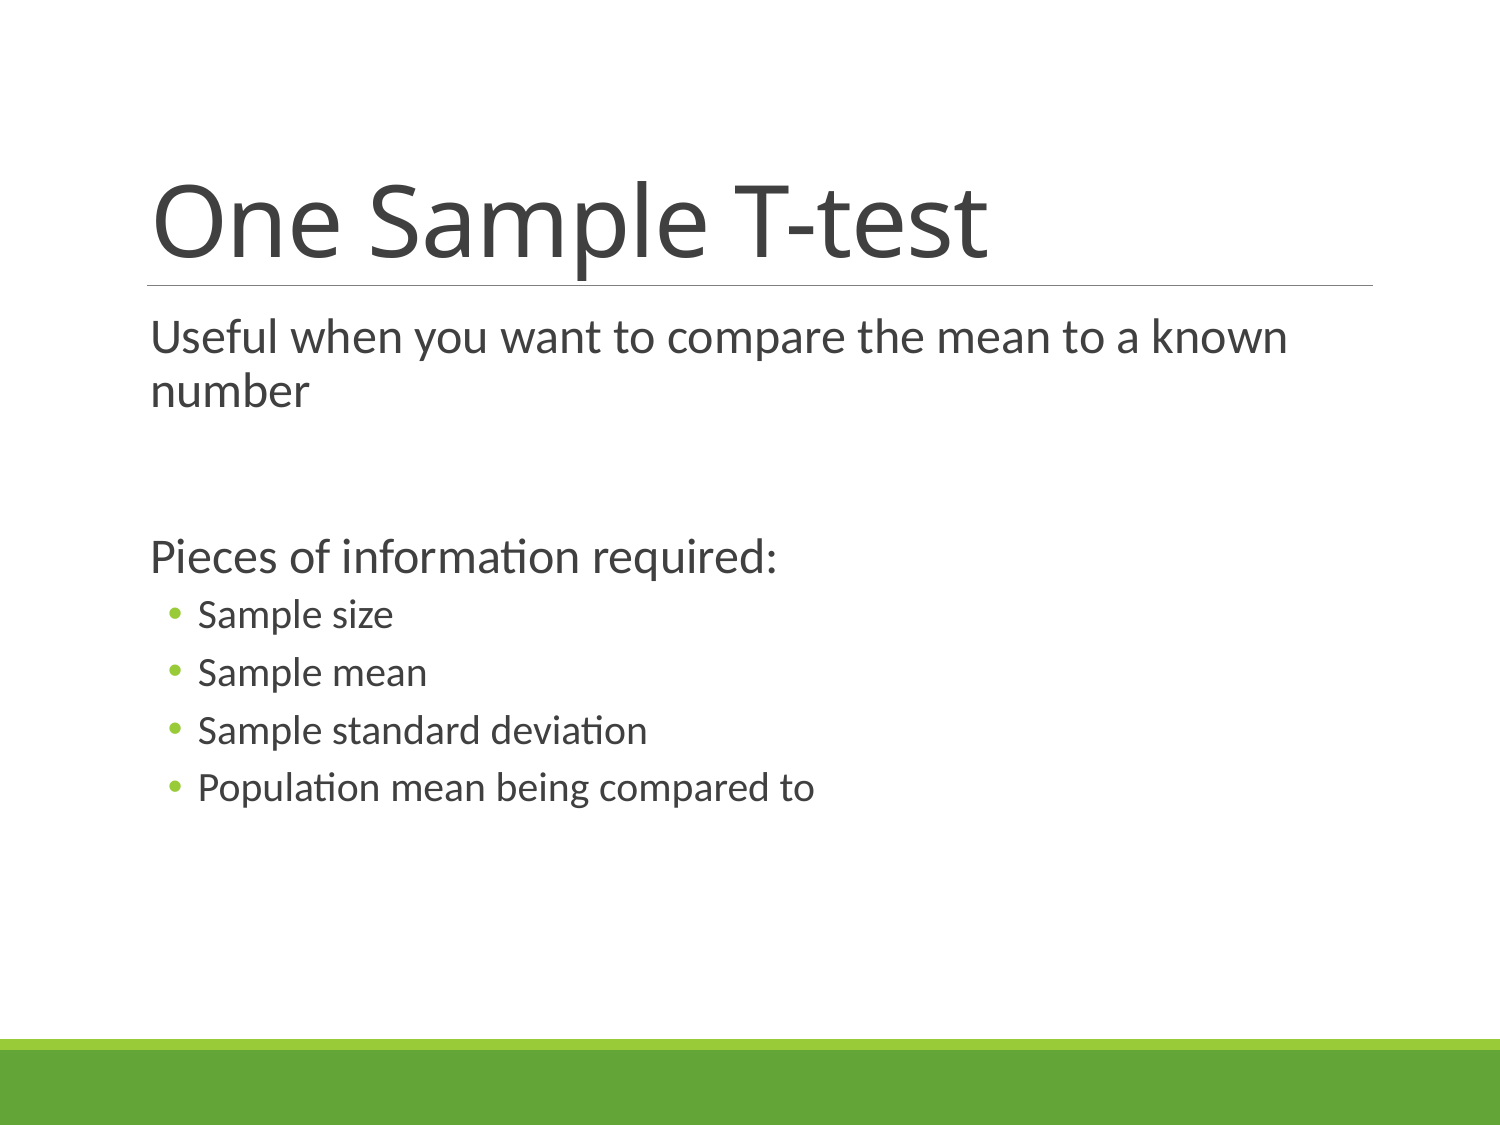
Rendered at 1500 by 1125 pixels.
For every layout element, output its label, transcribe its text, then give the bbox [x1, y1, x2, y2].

title One Sample T-test [135, 47, 1373, 285]
list Useful when you want to compare the mean to a known number Pieces of information required: Sample size Sample mean Sample standard deviation Population mean being compared to [135, 302, 1373, 963]
